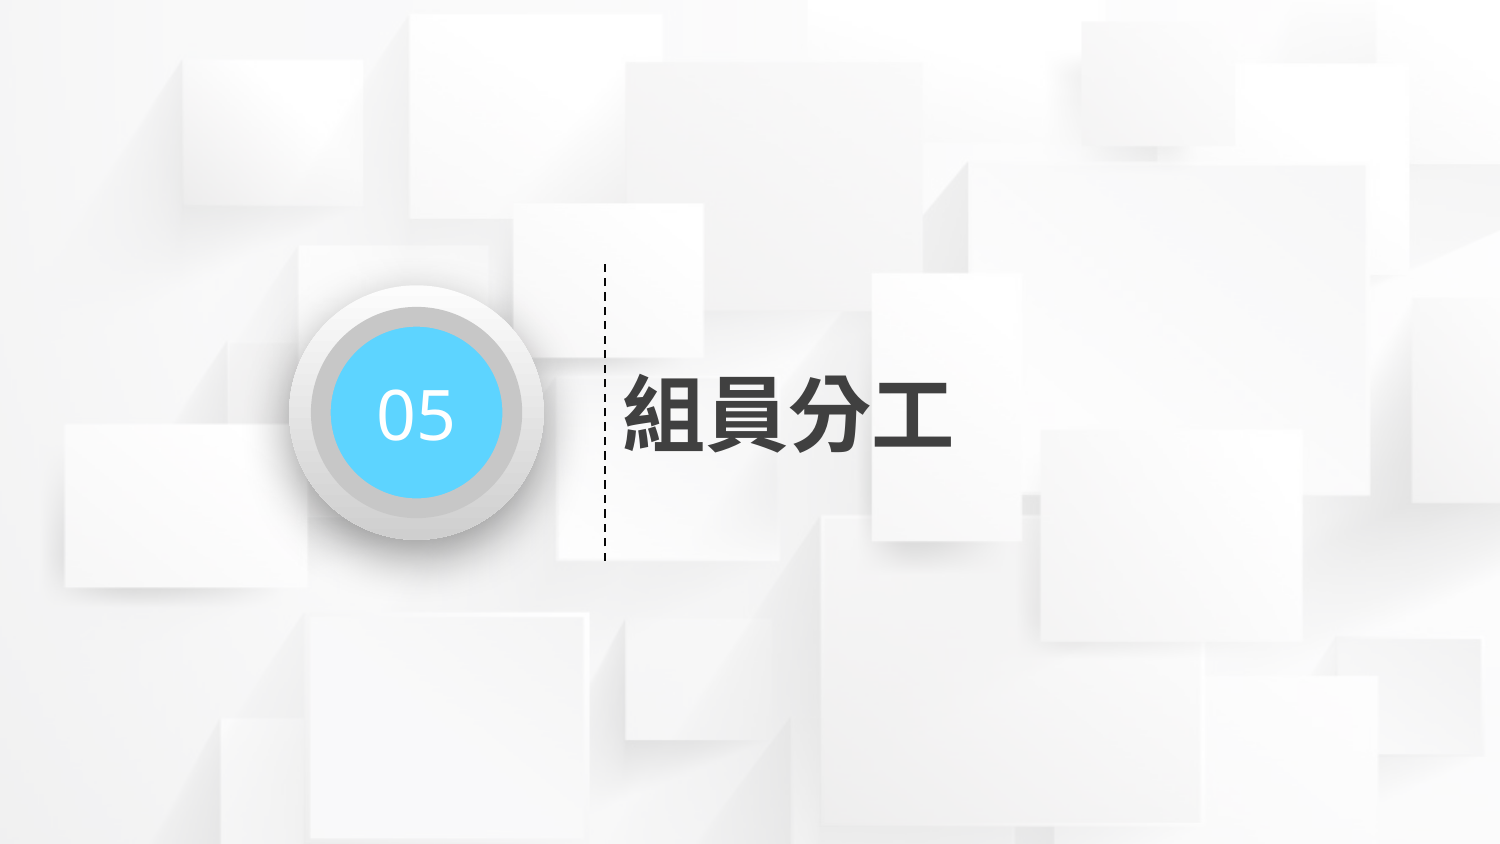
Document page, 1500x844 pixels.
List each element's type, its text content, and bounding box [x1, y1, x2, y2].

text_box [288, 285, 544, 540]
text_box 組員分工 [610, 354, 972, 470]
